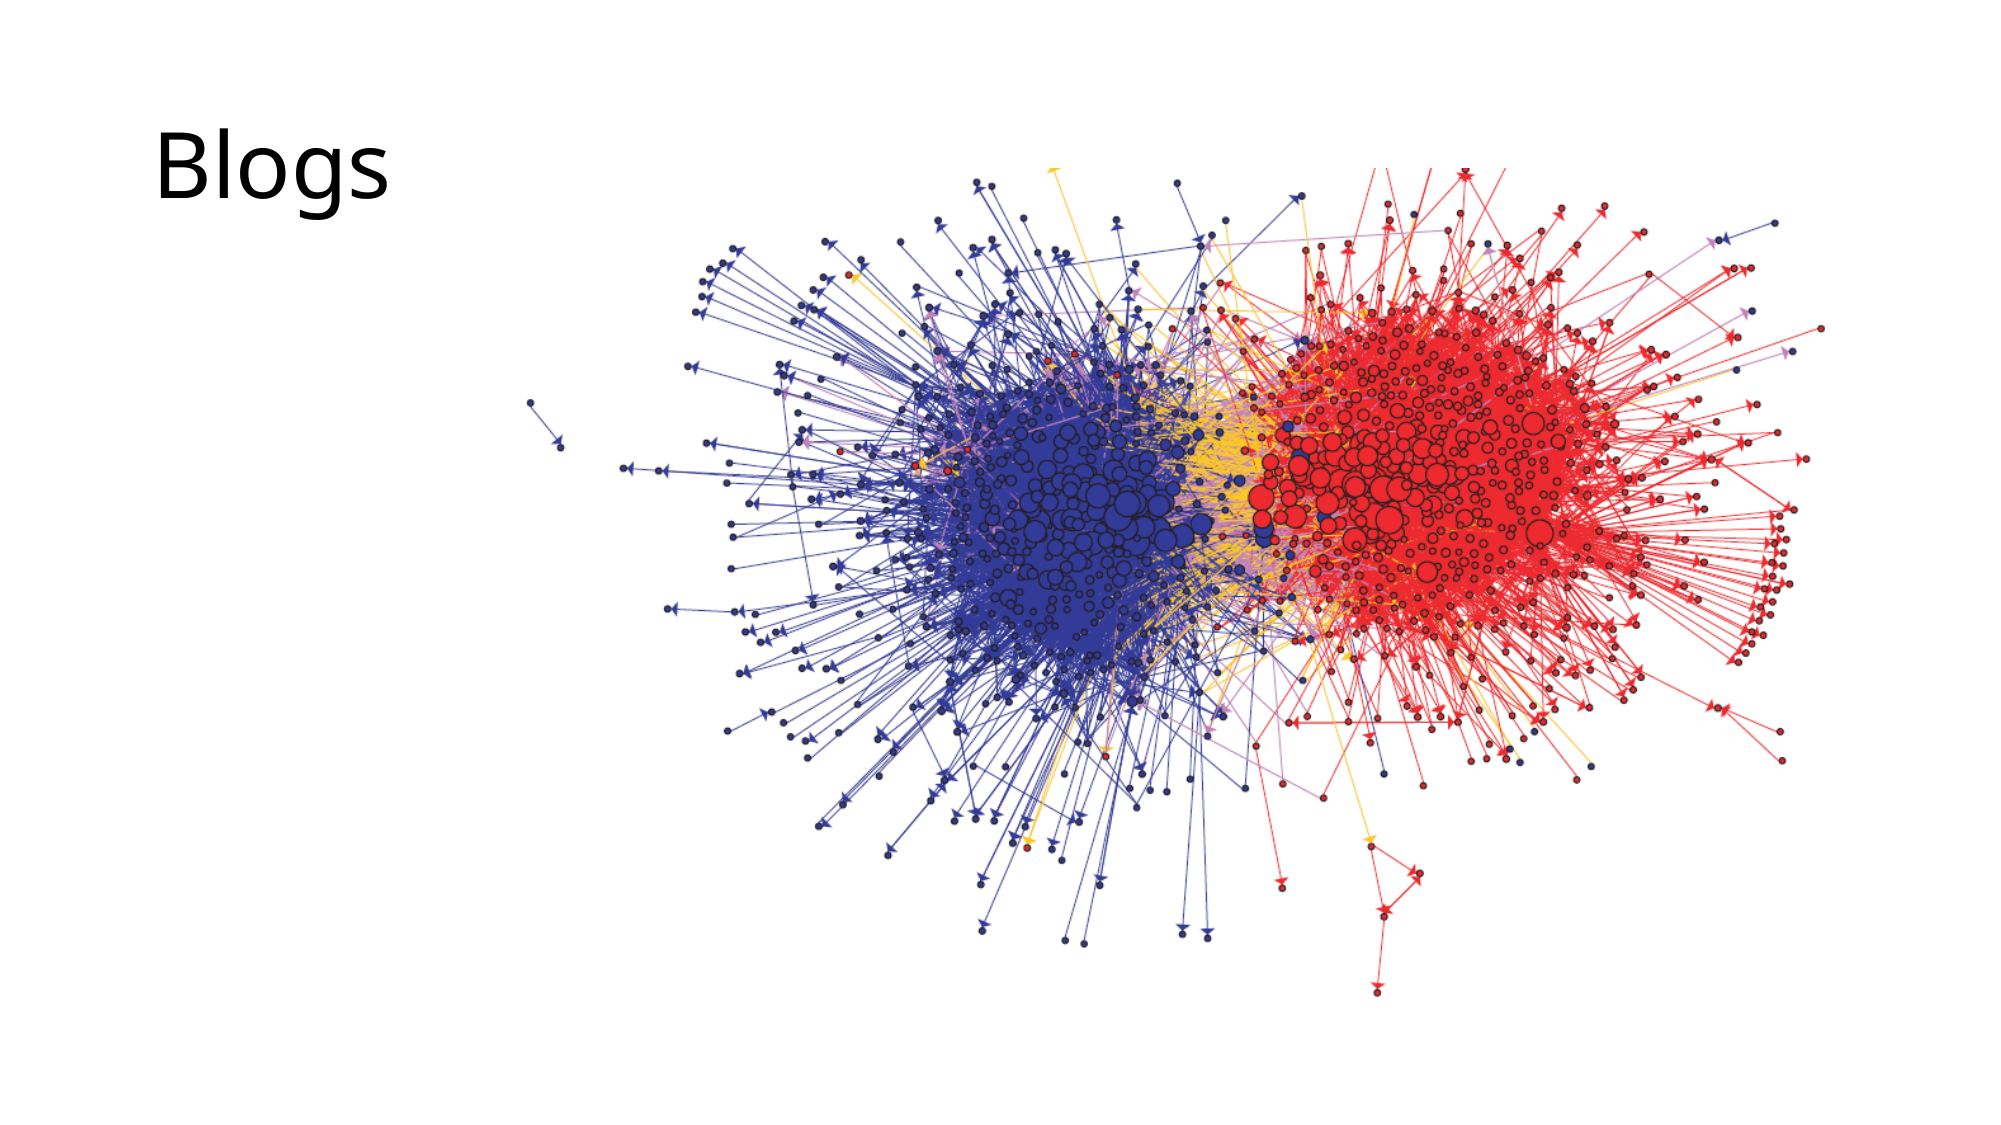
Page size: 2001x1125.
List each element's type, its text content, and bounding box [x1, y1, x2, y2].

picture [447, 168, 1929, 1032]
title Blogs [137, 59, 1863, 278]
